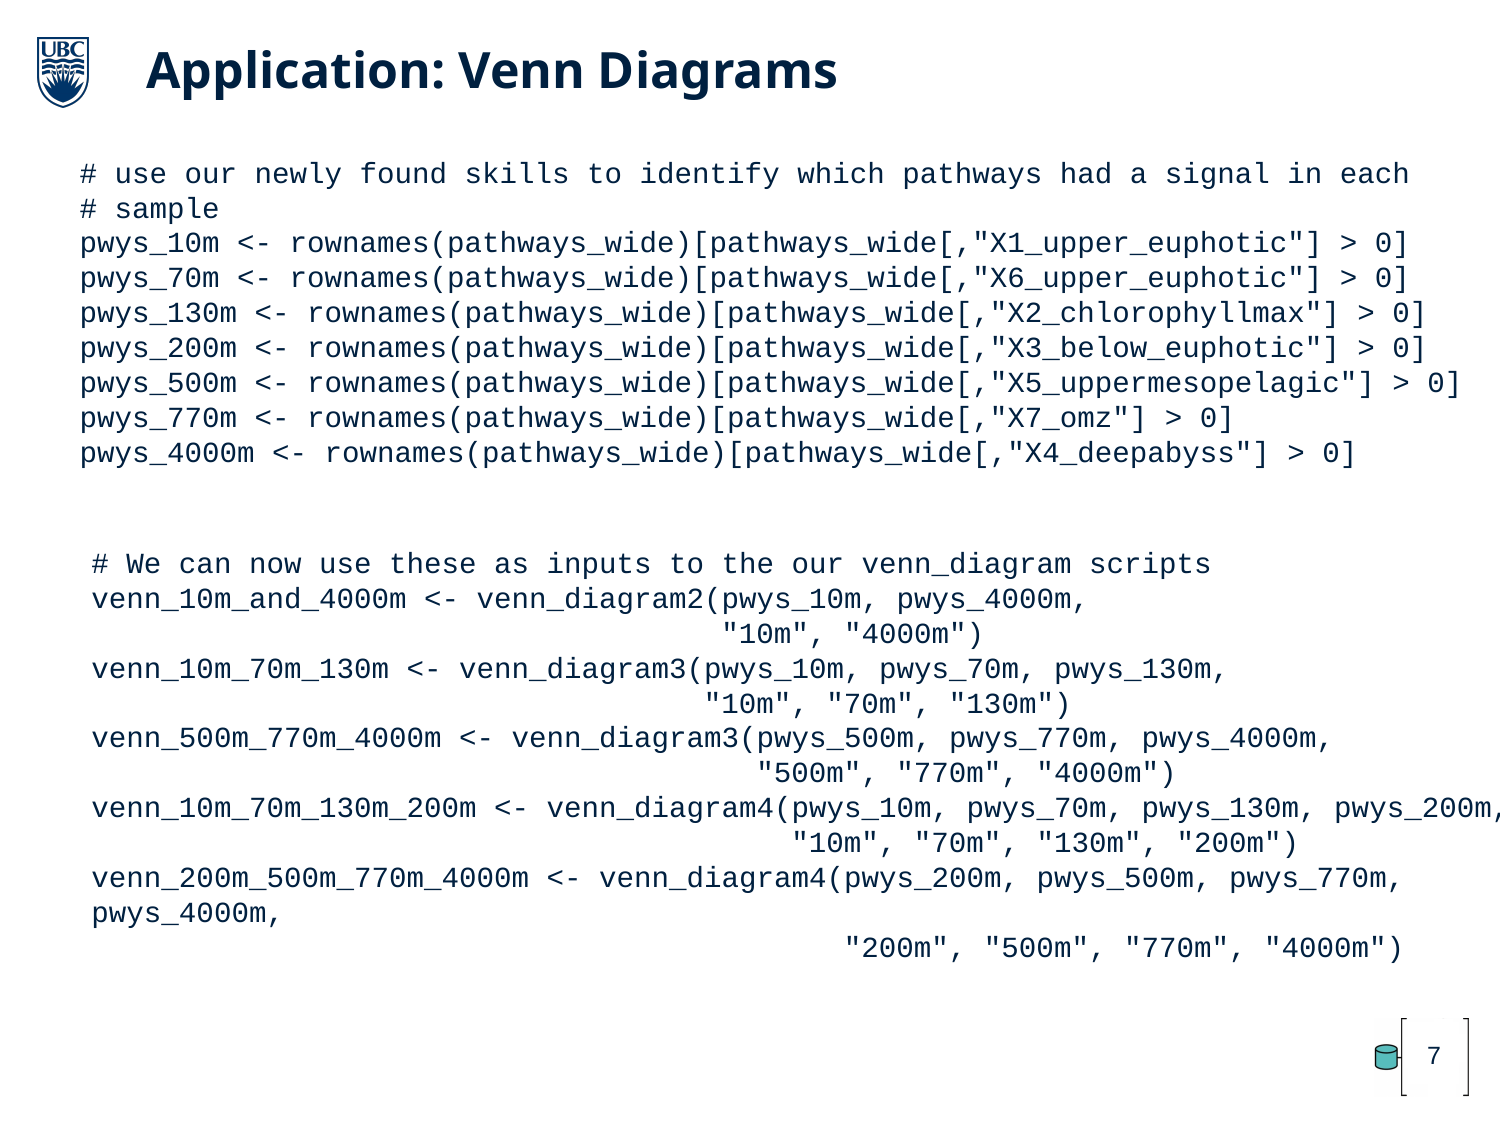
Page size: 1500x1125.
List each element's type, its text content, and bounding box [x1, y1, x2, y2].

picture [37, 37, 89, 108]
slide_number 7 [1399, 1018, 1469, 1091]
list Application: Venn Diagrams [131, 30, 1373, 121]
picture [1374, 1018, 1469, 1097]
text_box # We can now use these as inputs to the our venn_diagram scripts venn_10m_and_4000m <- venn_diagram2(pwys_10m, pwys_4000m, "10m", "4000m") venn_10m_70m_130m <- venn_diagram3(pwys_10m, pwys_70m, pwys_130m, "10m", "70m", "130m") venn_500m_770m_4000m <- venn_diagram3(pwys_500m, pwys_770m, pwys_4000m, "500m", "770m", "4000m") venn_10m_70m_130m_200m <- venn_diagram4(pwys_10m, pwys_70m, pwys_130m, pwys_200m, "10m", "70m", "130m", "200m") venn_200m_500m_770m_4000m <- venn_diagram4(pwys_200m, pwys_500m, pwys_770m, pwys_4000m, "200m", "500m", "770m", "4000m") [76, 536, 1500, 971]
text_box # use our newly found skills to identify which pathways had a signal in each # sample pwys_10m <- rownames(pathways_wide)[pathways_wide[,"X1_upper_euphotic"] > 0] pwys_70m <- rownames(pathways_wide)[pathways_wide[,"X6_upper_euphotic"] > 0] pwys_130m <- rownames(pathways_wide)[pathways_wide[,"X2_chlorophyllmax"] > 0] pwys_200m <- rownames(pathways_wide)[pathways_wide[,"X3_below_euphotic"] > 0] pwys_500m <- rownames(pathways_wide)[pathways_wide[,"X5_uppermesopelagic"] > 0] pwys_770m <- rownames(pathways_wide)[pathways_wide[,"X7_omz"] > 0] pwys_4000m <- rownames(pathways_wide)[pathways_wide[,"X4_deepabyss"] > 0] [64, 146, 1500, 476]
